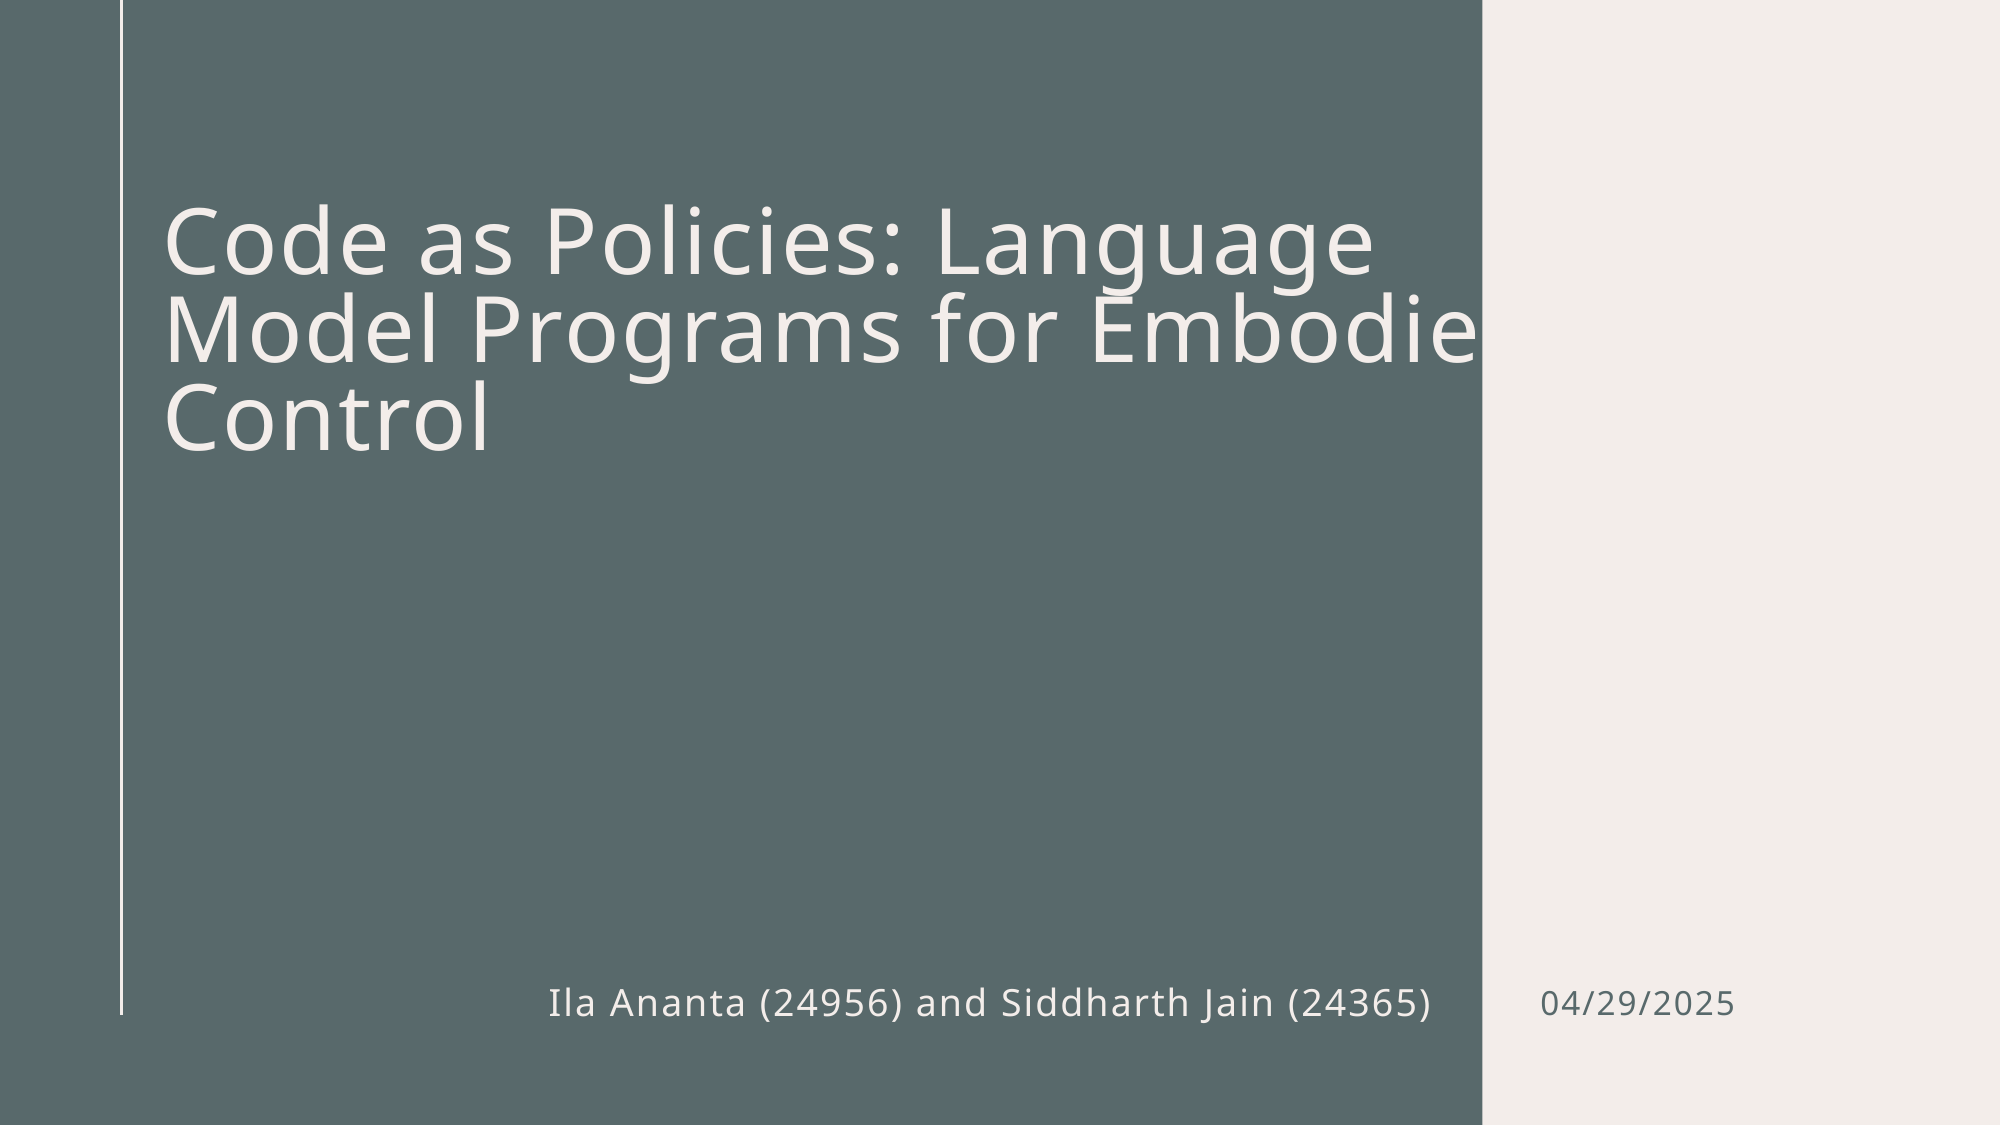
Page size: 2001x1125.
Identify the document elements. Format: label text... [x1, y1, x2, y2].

title Code as Policies: Language Model Programs for Embodied Control [147, 35, 1571, 638]
list Ila Ananta (24956) and Siddharth Jain (24365) [381, 949, 1447, 1063]
list 04/29/2025 [1525, 950, 1929, 1063]
